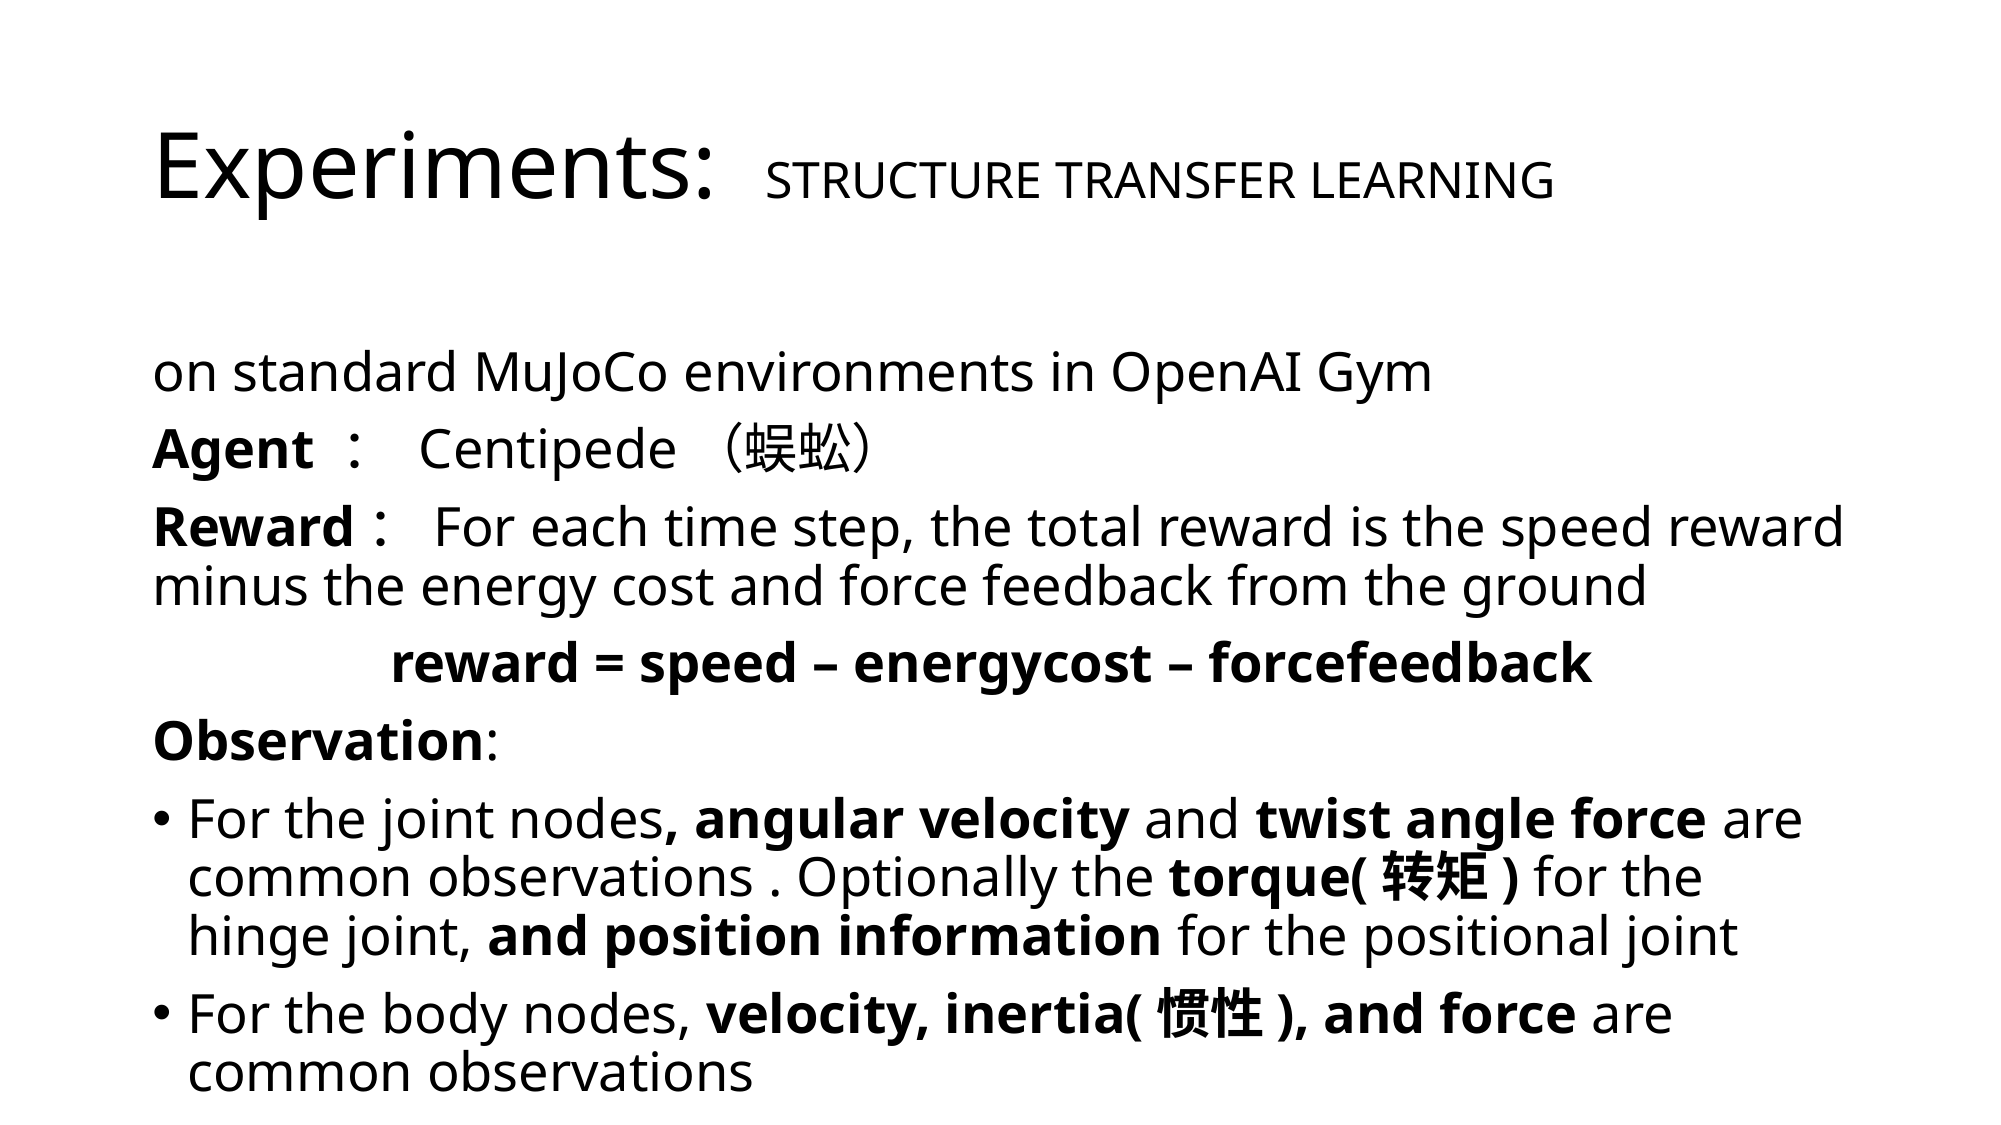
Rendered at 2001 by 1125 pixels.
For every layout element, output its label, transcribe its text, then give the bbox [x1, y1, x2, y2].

list on standard MuJoCo environments in OpenAI Gym Agent ： Centipede（蜈蚣） Reward：For each time step, the total reward is the speed reward minus the energy cost and force feedback from the ground reward = speed – energycost – forcefeedback Observation: For the joint nodes, angular velocity and twist angle force are common observations . Optionally the torque(转矩) for the hinge joint, and position information for the positional joint For the body nodes, velocity, inertia(惯性), and force are common observations [137, 336, 1863, 1125]
title Experiments: STRUCTURE TRANSFER LEARNING [137, 59, 1863, 278]
